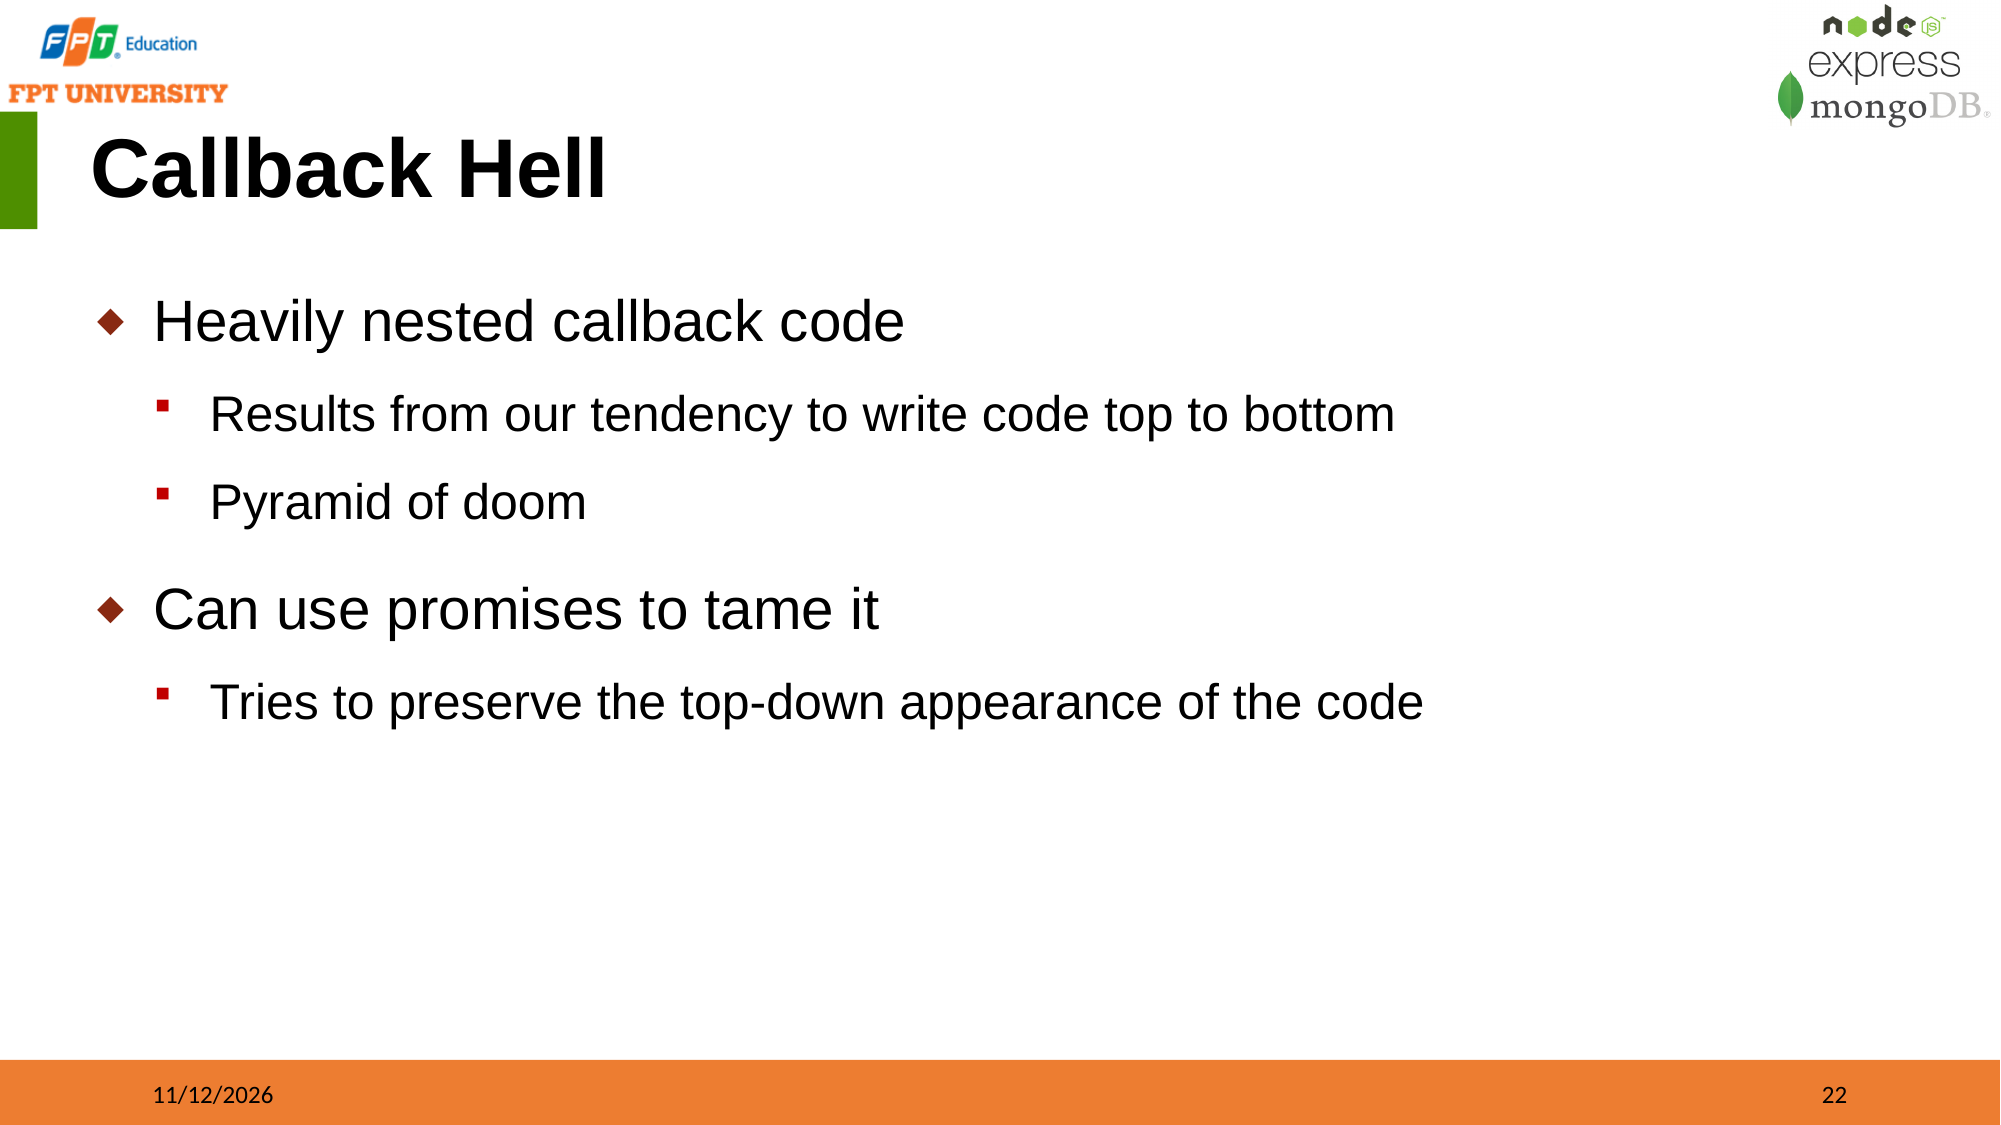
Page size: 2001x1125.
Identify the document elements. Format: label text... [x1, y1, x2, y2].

title Callback Hell [37, 111, 1978, 230]
slide_number 22 [1412, 1063, 1863, 1124]
picture [1768, 0, 2000, 130]
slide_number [137, 1063, 588, 1124]
picture [0, 0, 237, 111]
list Heavily nested callback code Results from our tendency to write code top to bottom Pyramid of doom Can use promises to tame it Tries to preserve the top-down appearance of the code [82, 254, 1916, 1014]
